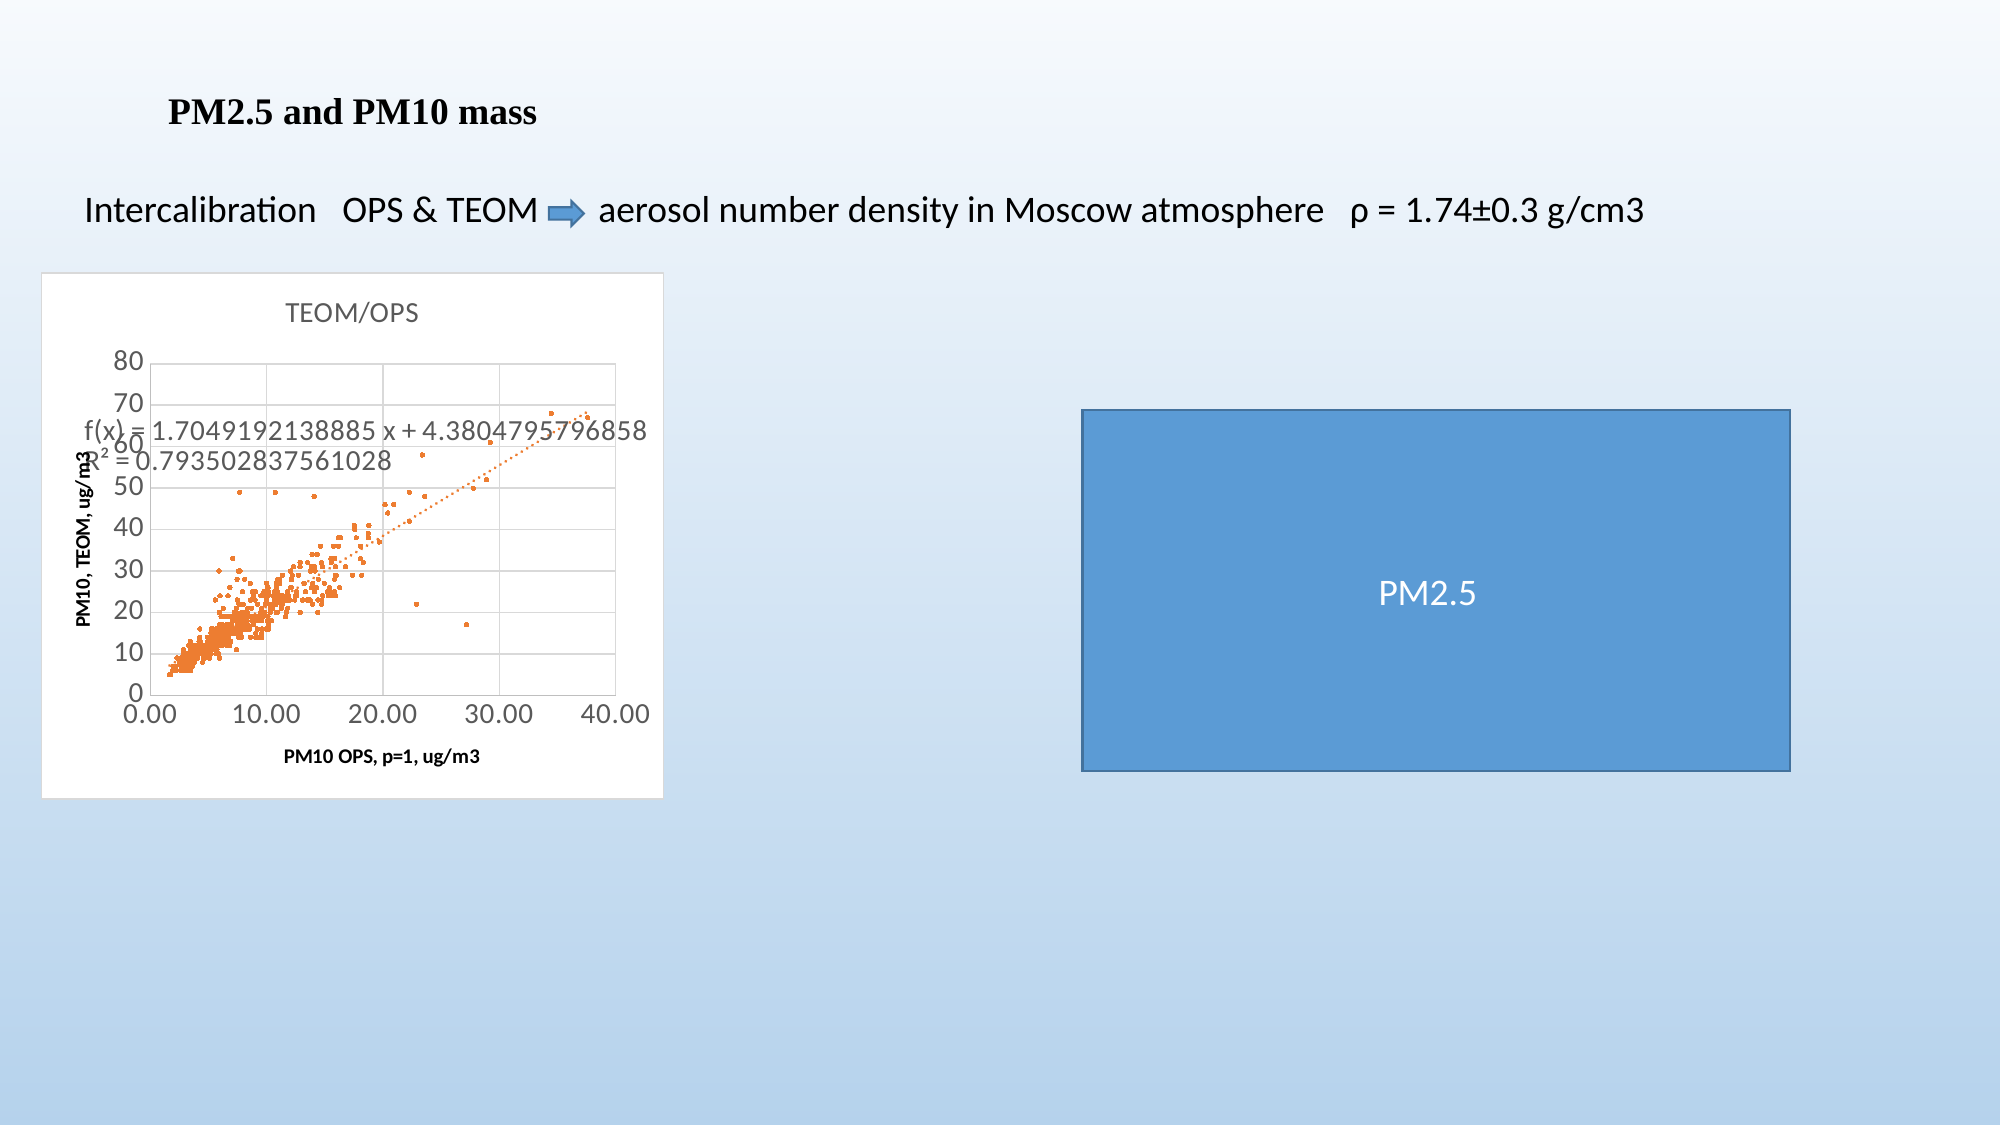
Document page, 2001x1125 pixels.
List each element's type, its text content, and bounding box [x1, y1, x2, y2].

text_box [547, 198, 586, 229]
text_box PM2.5 and PM10 mass [134, 79, 1135, 177]
text_box Intercalibration OPS & ТЕОМ aerosol number density in Moscow atmosphere ρ = 1.74±0.3 g/cm3 [69, 177, 1669, 238]
text_box PM2.5 [1081, 409, 1791, 772]
chart [40, 272, 665, 800]
